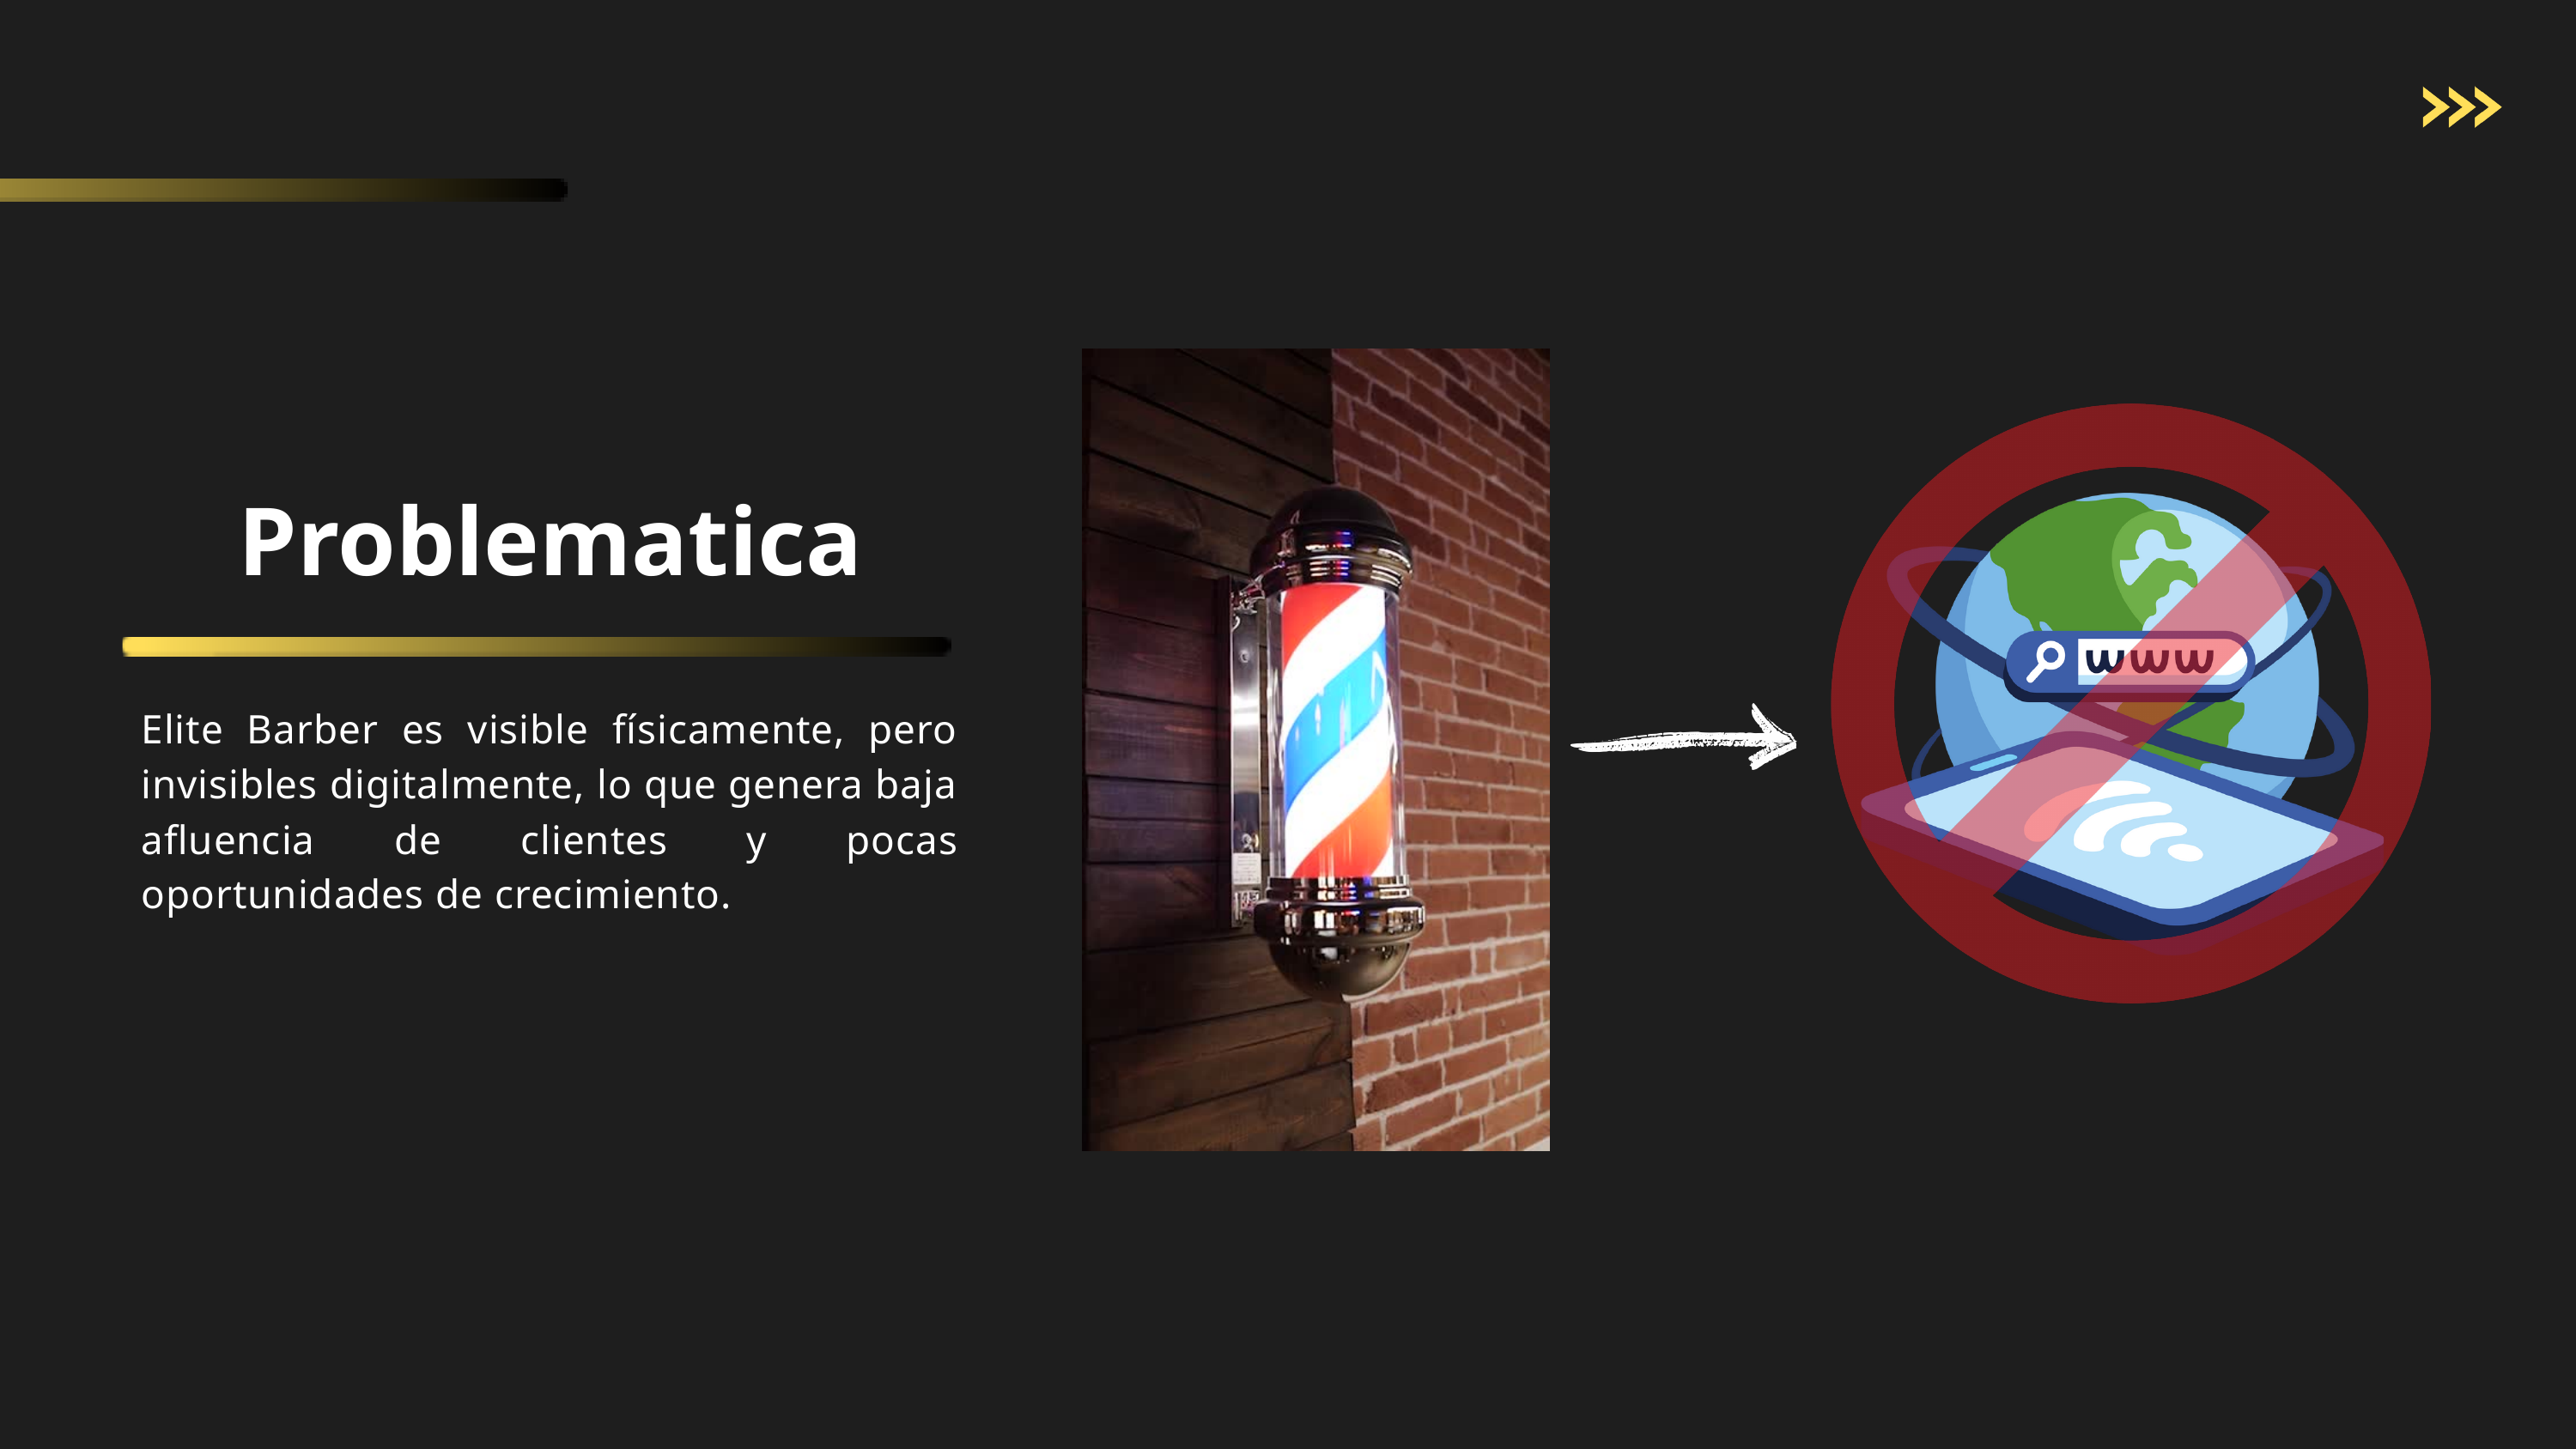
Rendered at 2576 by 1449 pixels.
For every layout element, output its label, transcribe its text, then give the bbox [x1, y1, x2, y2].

text_box [2422, 86, 2502, 129]
text_box [1831, 403, 2432, 1003]
text_box [0, 179, 568, 202]
text_box [1571, 703, 1797, 771]
text_box Elite Barber es visible físicamente, pero invisibles digitalmente, lo que genera baja afluencia de clientes y pocas oportunidades de crecimiento. [141, 696, 960, 973]
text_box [1080, 348, 1551, 1152]
text_box Problematica [83, 463, 1018, 595]
text_box [122, 637, 951, 657]
